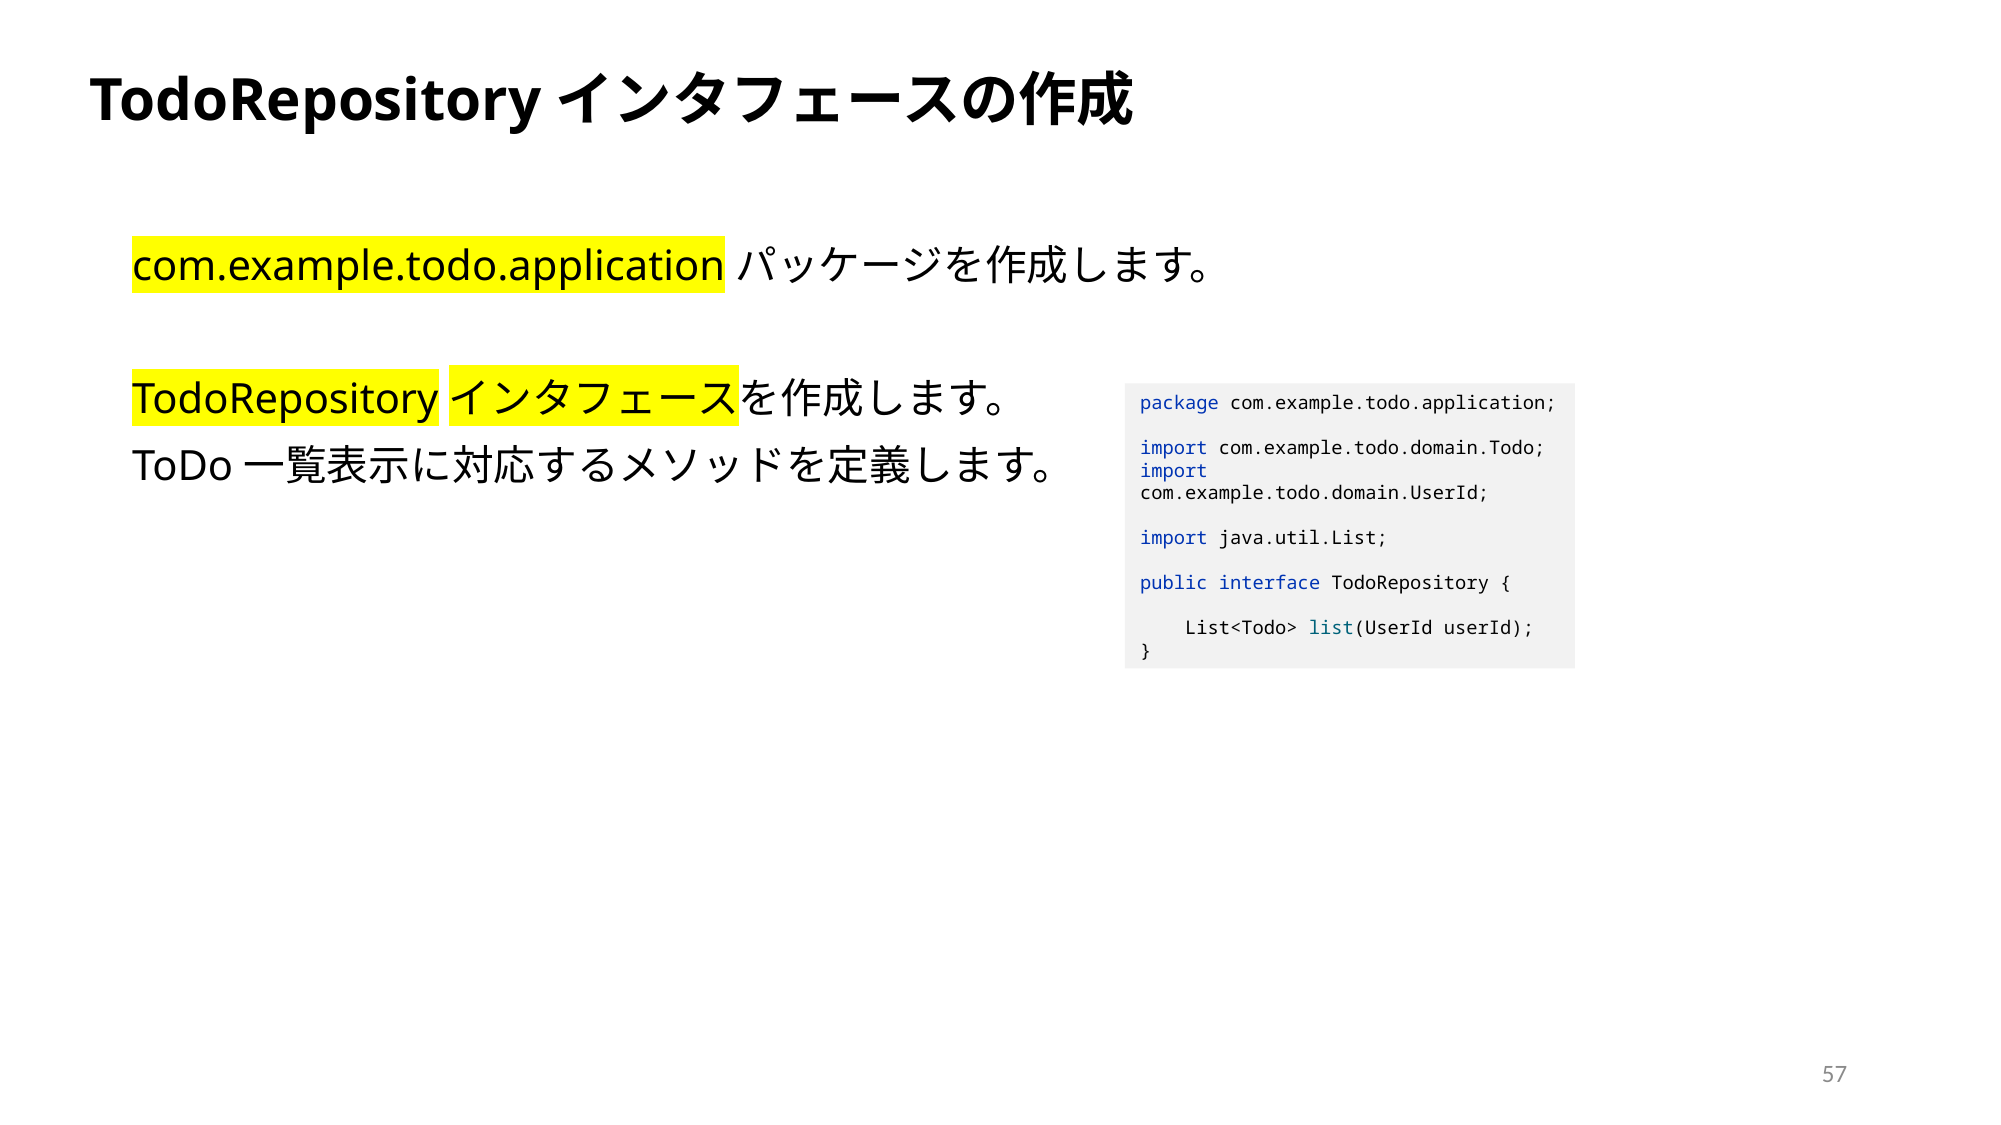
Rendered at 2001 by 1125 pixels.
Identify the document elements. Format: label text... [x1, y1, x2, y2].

text_box com.example.todo.applicationパッケージを作成します。 TodoRepositoryインタフェースを作成します。 ToDo一覧表示に対応するメソッドを定義します。 [117, 214, 1904, 497]
slide_number 57 [1412, 1042, 1863, 1103]
text_box TodoRepositoryインタフェースの作成 [74, 54, 1454, 140]
text_box package com.example.todo.application; import com.example.todo.domain.Todo; import com.example.todo.domain.UserId; import java.util.List; public interface TodoRepository { List<Todo> list(UserId userId); } [1124, 383, 1575, 669]
